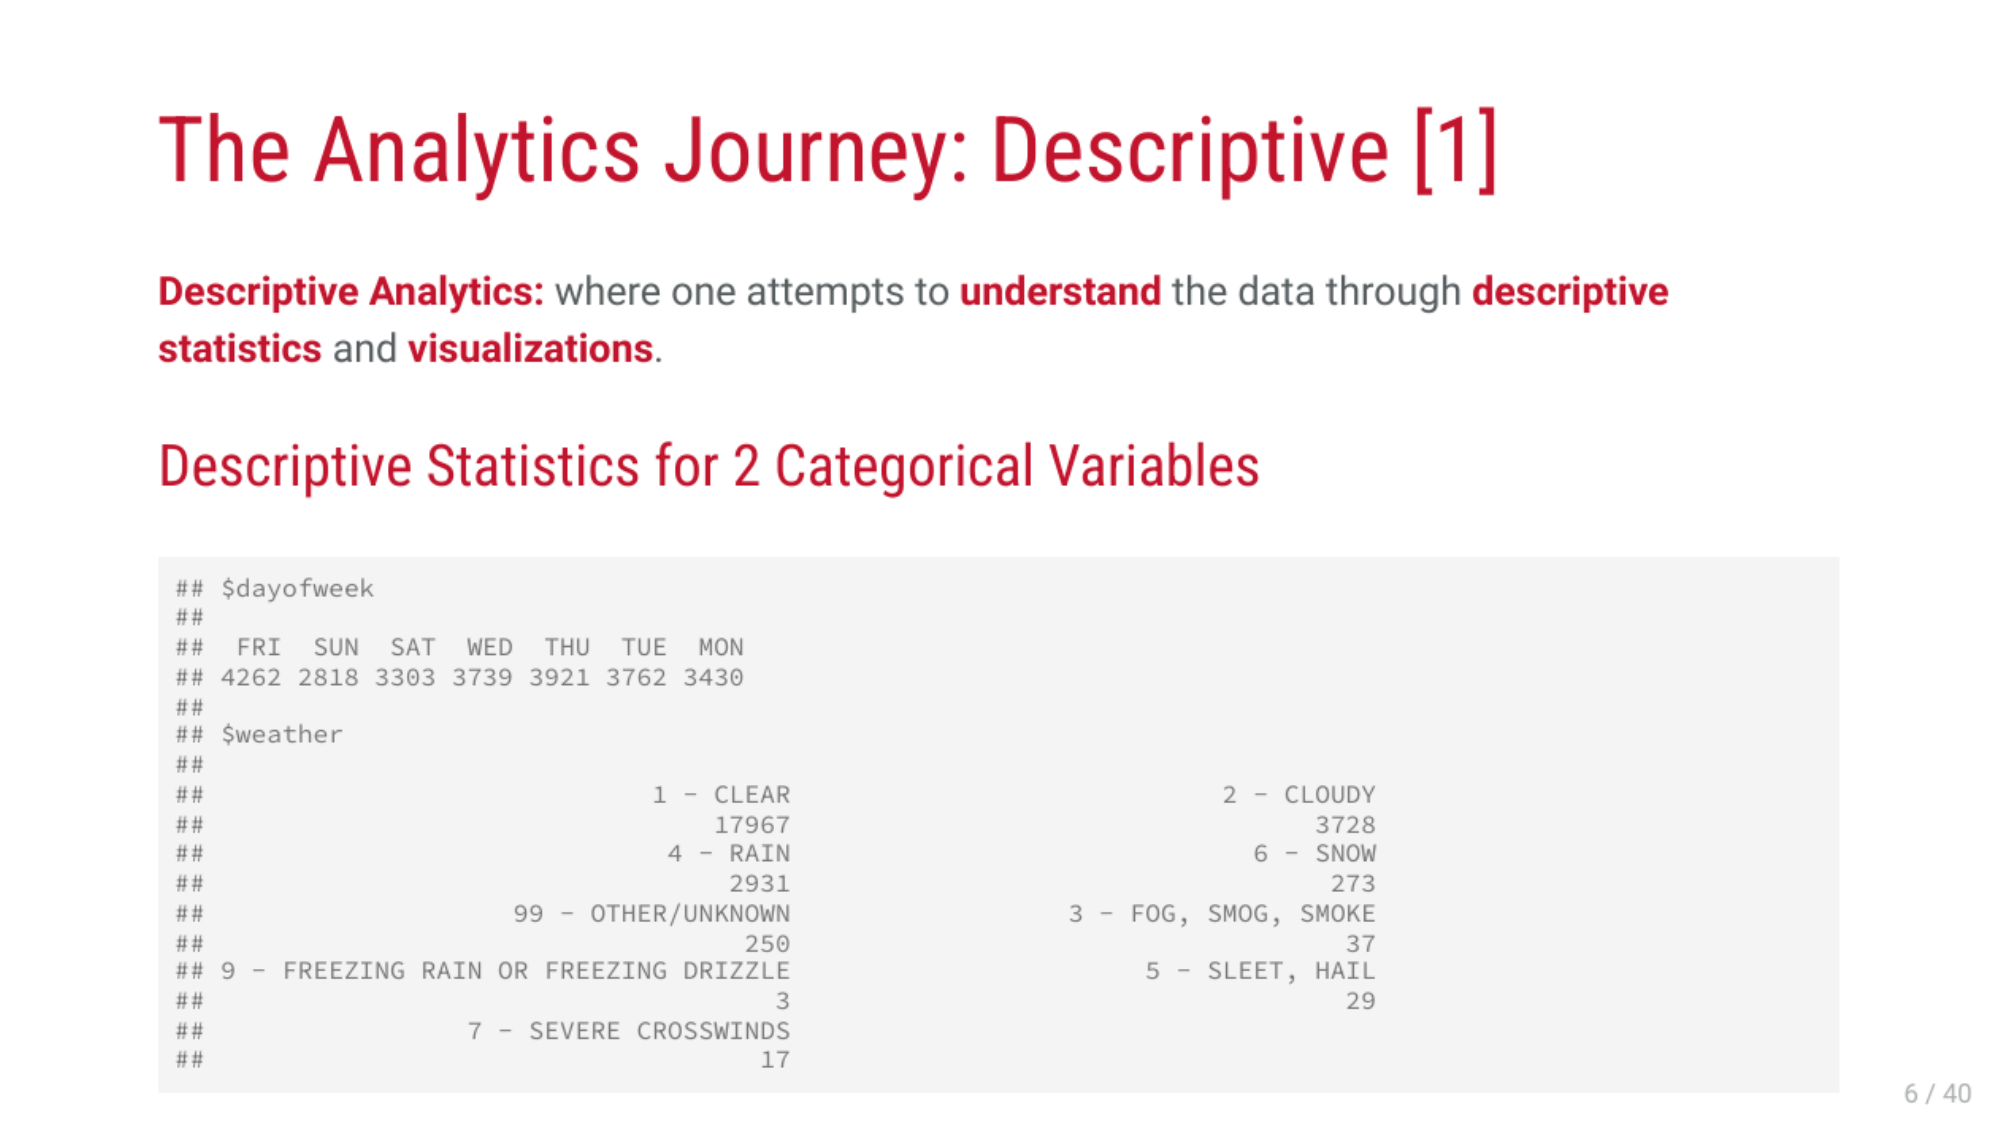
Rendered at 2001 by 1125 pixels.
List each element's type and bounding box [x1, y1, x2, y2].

list [0, 0, 2000, 1125]
